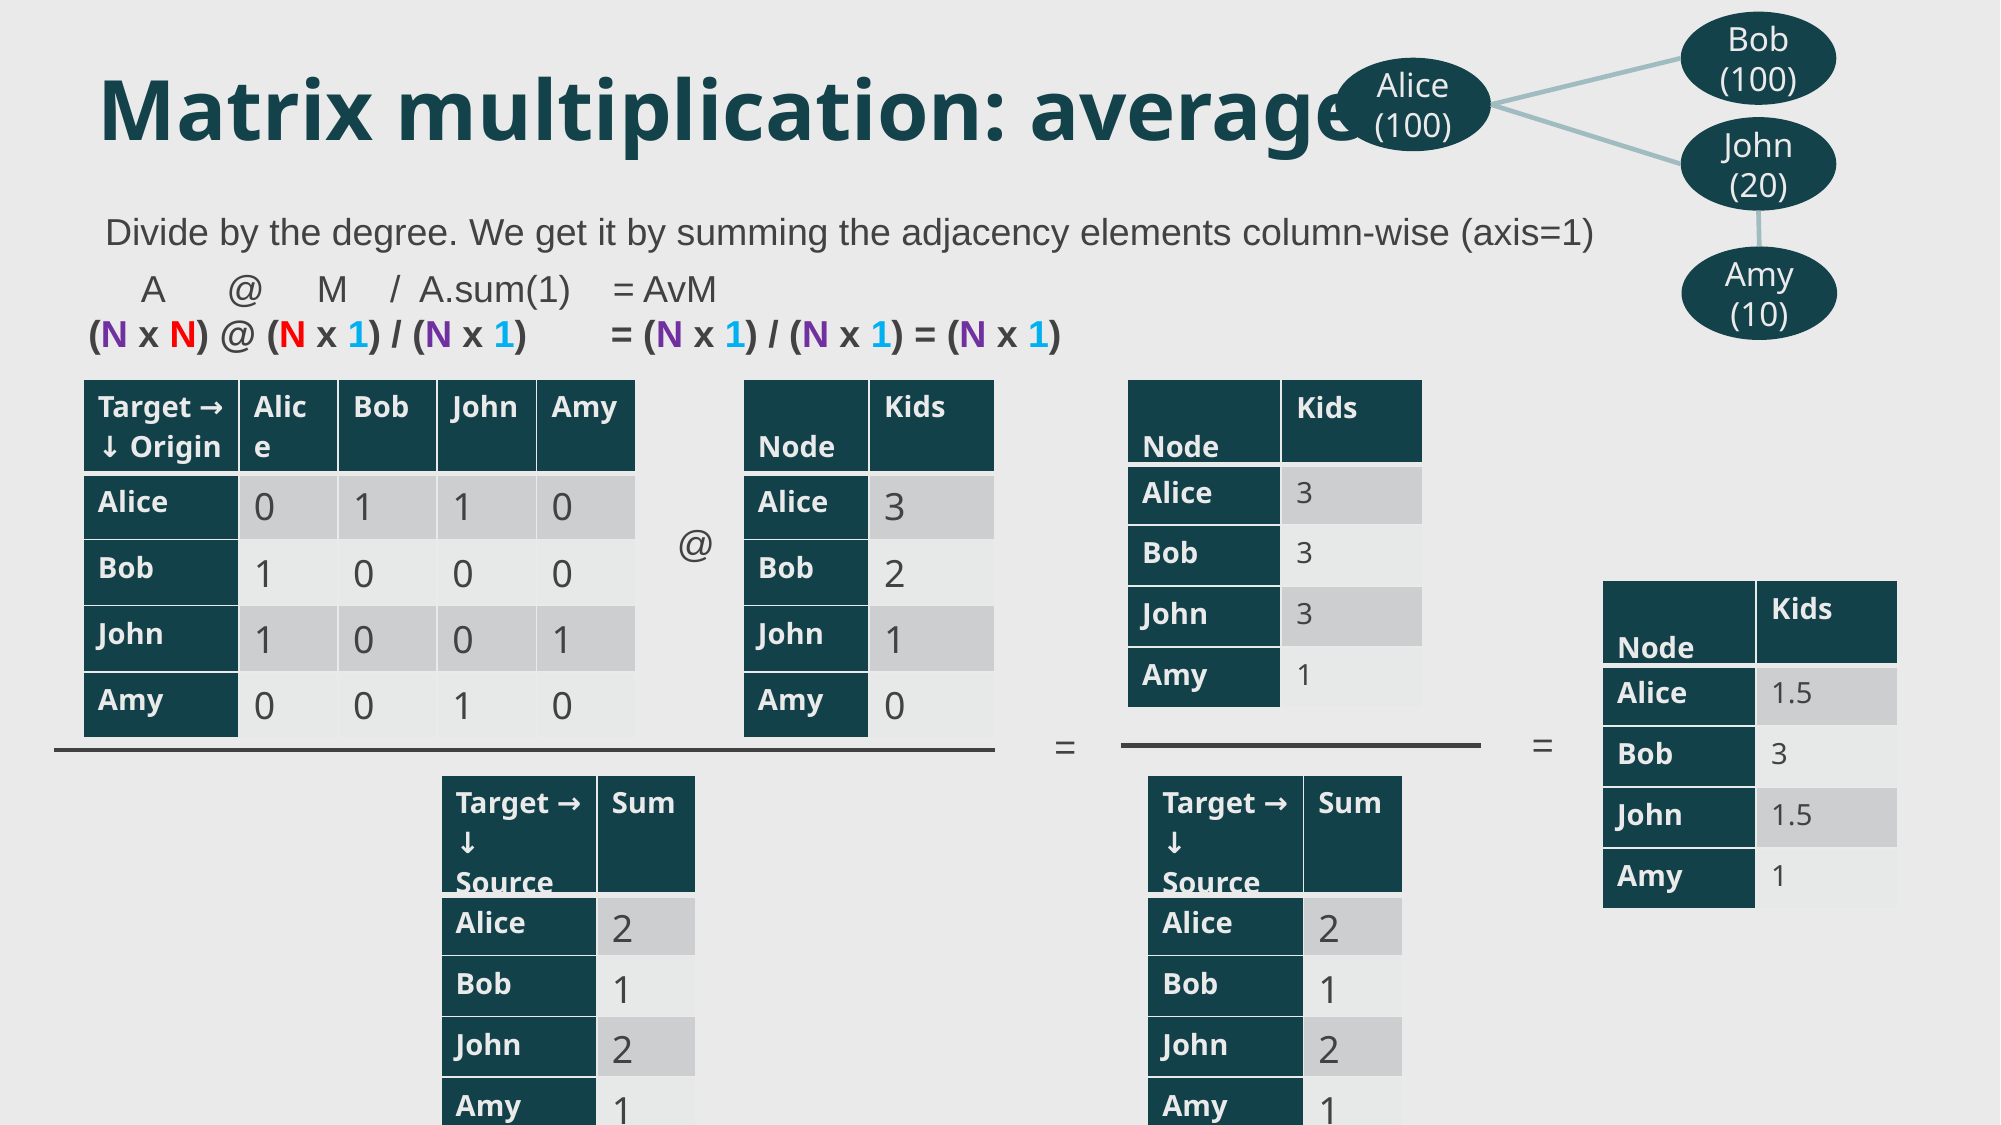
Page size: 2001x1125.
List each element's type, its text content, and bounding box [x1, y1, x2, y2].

table_cell 1 [537, 606, 635, 671]
table_cell 1 [1304, 1078, 1402, 1125]
title Matrix multiplication: average [82, 51, 1335, 247]
table_cell Amy [442, 1078, 596, 1125]
table_cell 0 [537, 673, 635, 737]
table_cell 1 [438, 673, 536, 737]
table_cell 0 [339, 606, 436, 671]
table_cell 2 [598, 898, 695, 955]
table_cell Amy [1148, 1078, 1303, 1125]
table_header Amy [537, 380, 635, 471]
table_header Sum [598, 776, 695, 892]
table_header Node [1128, 380, 1280, 462]
table_header Target → ↓ Source [442, 776, 596, 892]
table_cell Bob [1128, 526, 1280, 585]
table_header Alice [240, 380, 337, 471]
table_cell 1.5 [1757, 788, 1897, 847]
table_cell 1 [1757, 849, 1897, 908]
table_cell 2 [1304, 1017, 1402, 1076]
table_cell 1 [438, 476, 536, 539]
table_cell John [1148, 1017, 1303, 1076]
table_cell Bob [1603, 727, 1755, 786]
table_cell 3 [870, 476, 994, 539]
table_header Bob [339, 380, 436, 471]
text_box A @ M / A.sum(1) = AvM (N x N) @ (N x 1) / (N x 1) = (N x 1) / (N x 1) = (N x 1) [73, 257, 1423, 363]
table_cell 2 [598, 1017, 695, 1076]
table_cell Bob [442, 956, 596, 1016]
table_cell Alice [1603, 668, 1755, 725]
table_cell 0 [537, 476, 635, 539]
table_cell Alice [744, 476, 868, 539]
table_cell 1 [870, 606, 994, 671]
table_cell 2 [1304, 898, 1402, 955]
table_cell Alice [1128, 467, 1280, 524]
table_header Node [1603, 581, 1755, 663]
table_cell Bob [1148, 956, 1303, 1016]
table_cell Bob [744, 540, 868, 605]
table_cell Alice [84, 476, 238, 539]
table_cell Amy [84, 673, 238, 737]
table_cell 1 [1304, 956, 1402, 1016]
table_cell 0 [438, 540, 536, 605]
table_cell 1 [339, 476, 436, 539]
table_cell 0 [870, 673, 994, 737]
table_cell Alice [1148, 898, 1303, 955]
table_cell 0 [537, 540, 635, 605]
table_cell 1 [240, 540, 337, 605]
table_cell John [84, 606, 238, 671]
table_header Kids [1282, 380, 1422, 462]
table_header Kids [1757, 581, 1897, 663]
table_cell 1 [598, 1078, 695, 1125]
table_header Kids [870, 380, 994, 471]
table_cell 3 [1757, 727, 1897, 786]
text_box @ [662, 512, 730, 573]
text_box = [1039, 715, 1092, 776]
text_box Divide by the degree. We get it by summing the adjacency elements column-wise (axis=1) [90, 200, 1335, 261]
table_cell 3 [1282, 587, 1422, 646]
table_cell 1 [598, 956, 695, 1016]
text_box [1335, 11, 1838, 340]
table_header Target → ↓ Origin [84, 380, 238, 471]
table_cell John [1603, 788, 1755, 847]
table_cell 3 [1282, 467, 1422, 524]
table_cell Amy [744, 673, 868, 737]
table_cell Amy [1128, 648, 1280, 707]
table_cell 0 [240, 476, 337, 539]
table_header Target → ↓ Source [1148, 776, 1303, 892]
table_cell 0 [339, 540, 436, 605]
table_cell 0 [240, 673, 337, 737]
table_header Node [744, 380, 868, 471]
table_cell 0 [339, 673, 436, 737]
table_cell Alice [442, 898, 596, 955]
text_box = [1517, 714, 1569, 774]
table_cell John [442, 1017, 596, 1076]
table_cell John [1128, 587, 1280, 646]
table_cell 1 [240, 606, 337, 671]
table_cell Bob [84, 540, 238, 605]
table_cell 0 [438, 606, 536, 671]
table_cell Amy [1603, 849, 1755, 908]
table_cell John [744, 606, 868, 671]
table_cell 3 [1282, 526, 1422, 585]
table_cell 1 [1282, 648, 1422, 707]
table_cell 2 [870, 540, 994, 605]
table_cell 1.5 [1757, 668, 1897, 725]
table_header Sum [1304, 776, 1402, 892]
table_header John [438, 380, 536, 471]
